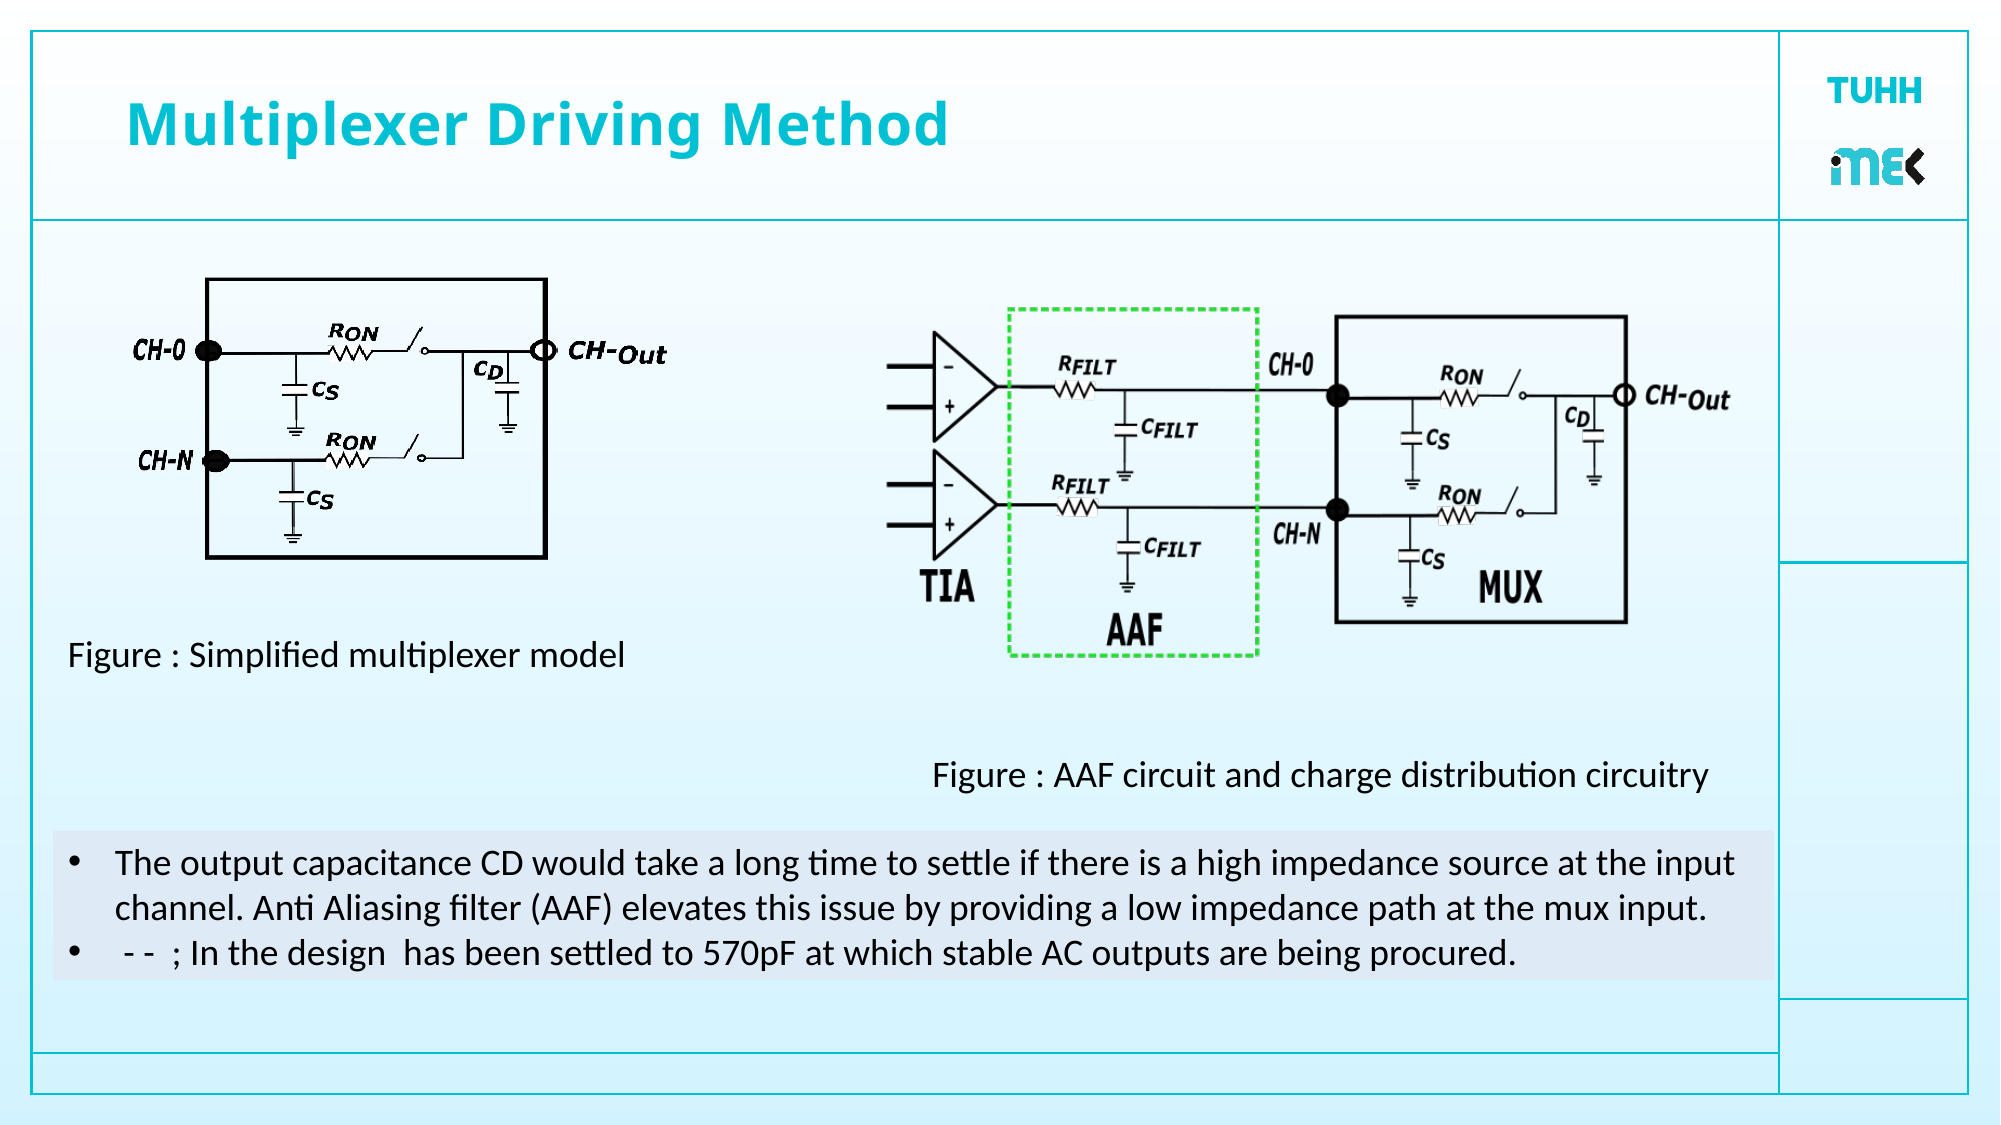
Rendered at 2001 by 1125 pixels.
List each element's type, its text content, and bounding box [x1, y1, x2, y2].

picture [1827, 139, 1928, 198]
picture [844, 228, 1774, 738]
title Multiplexer Driving Method [125, 48, 1709, 203]
text_box Figure : Simplified multiplexer model [52, 622, 706, 683]
picture [78, 242, 706, 613]
text_box Figure : AAF circuit and charge distribution circuitry [917, 742, 1756, 803]
